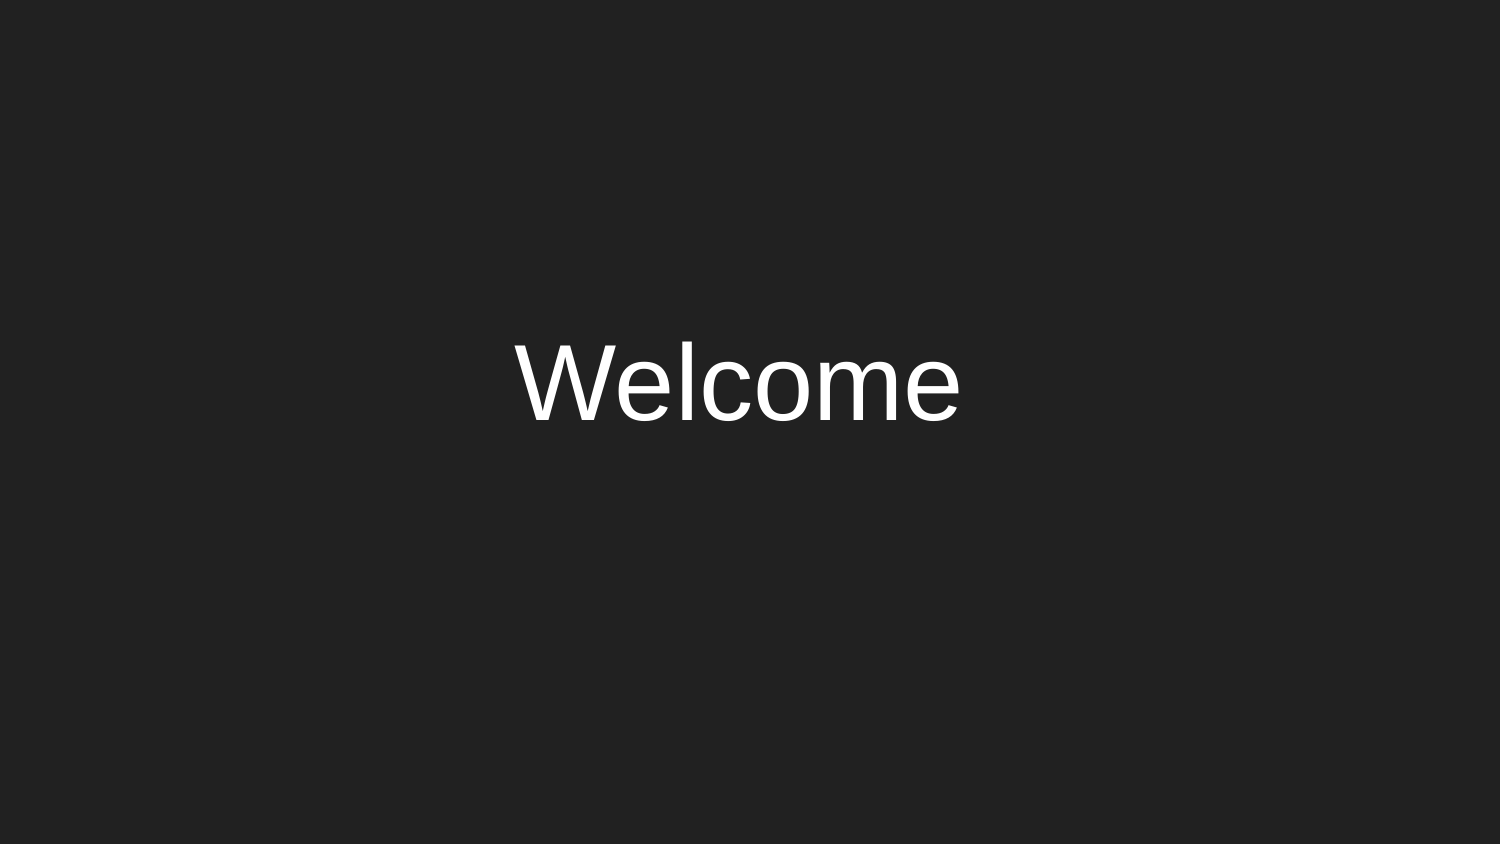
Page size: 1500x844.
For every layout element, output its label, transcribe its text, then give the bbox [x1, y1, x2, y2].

title Welcome [40, 122, 1439, 459]
